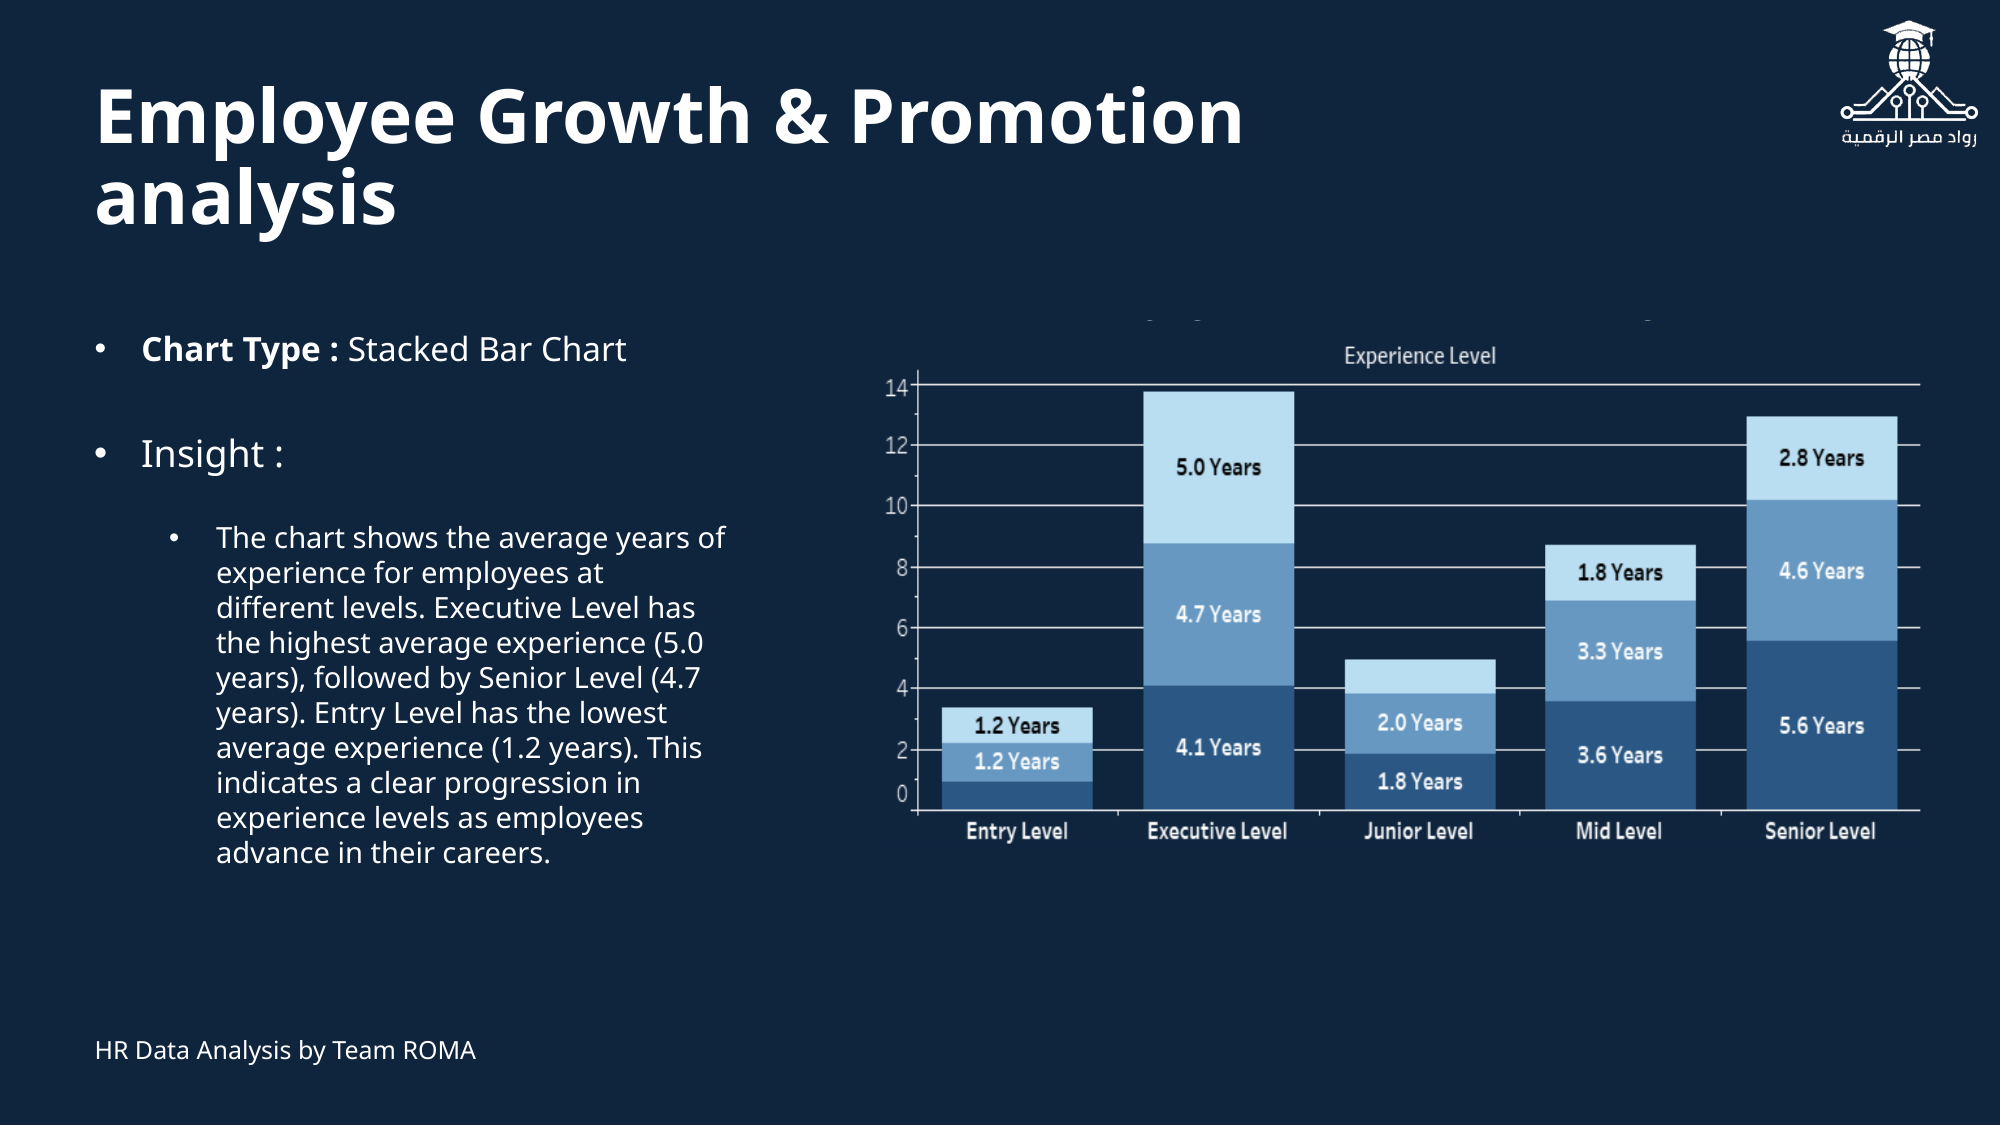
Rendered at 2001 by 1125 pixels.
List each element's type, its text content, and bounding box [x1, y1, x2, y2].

text_box Insight : The chart shows the average years of experience for employees at different levels. Executive Level has the highest average experience (5.0 years), followed by Senior Level (4.7 years). Entry Level has the lowest average experience (1.2 years). This indicates a clear progression in experience levels as employees advance in their careers. [79, 422, 744, 877]
picture [881, 320, 1921, 847]
picture [1815, 0, 2000, 184]
title Employee Growth & Promotion analysis [79, 51, 1318, 269]
footer HR Data Analysis by Team ROMA [79, 1020, 755, 1080]
list Chart Type : Stacked Bar Chart [79, 320, 724, 396]
